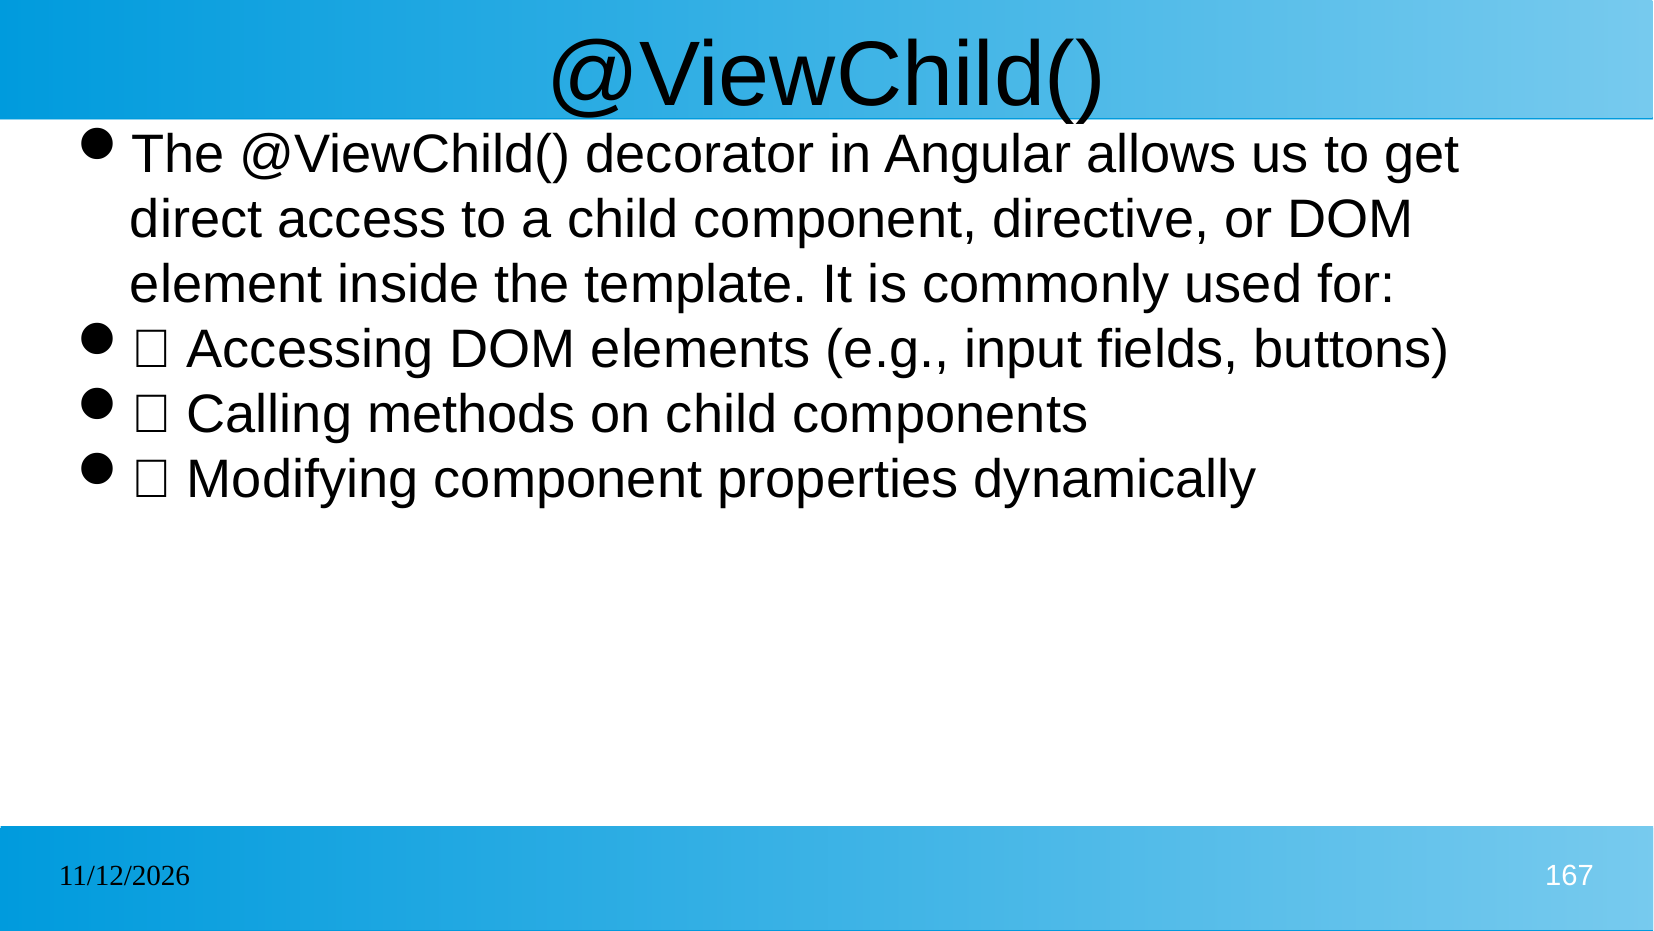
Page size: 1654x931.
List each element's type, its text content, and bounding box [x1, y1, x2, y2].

list The @ViewChild() decorator in Angular allows us to get direct access to a child component, directive, or DOM element inside the template. It is commonly used for: ✅ Accessing DOM elements (e.g., input fields, buttons) ✅ Calling methods on child components ✅ Modifying component properties dynamically [59, 118, 1594, 827]
slide_number 167 [1210, 856, 1594, 915]
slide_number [59, 856, 443, 915]
title @ViewChild() [59, 29, 1594, 108]
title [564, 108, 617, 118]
